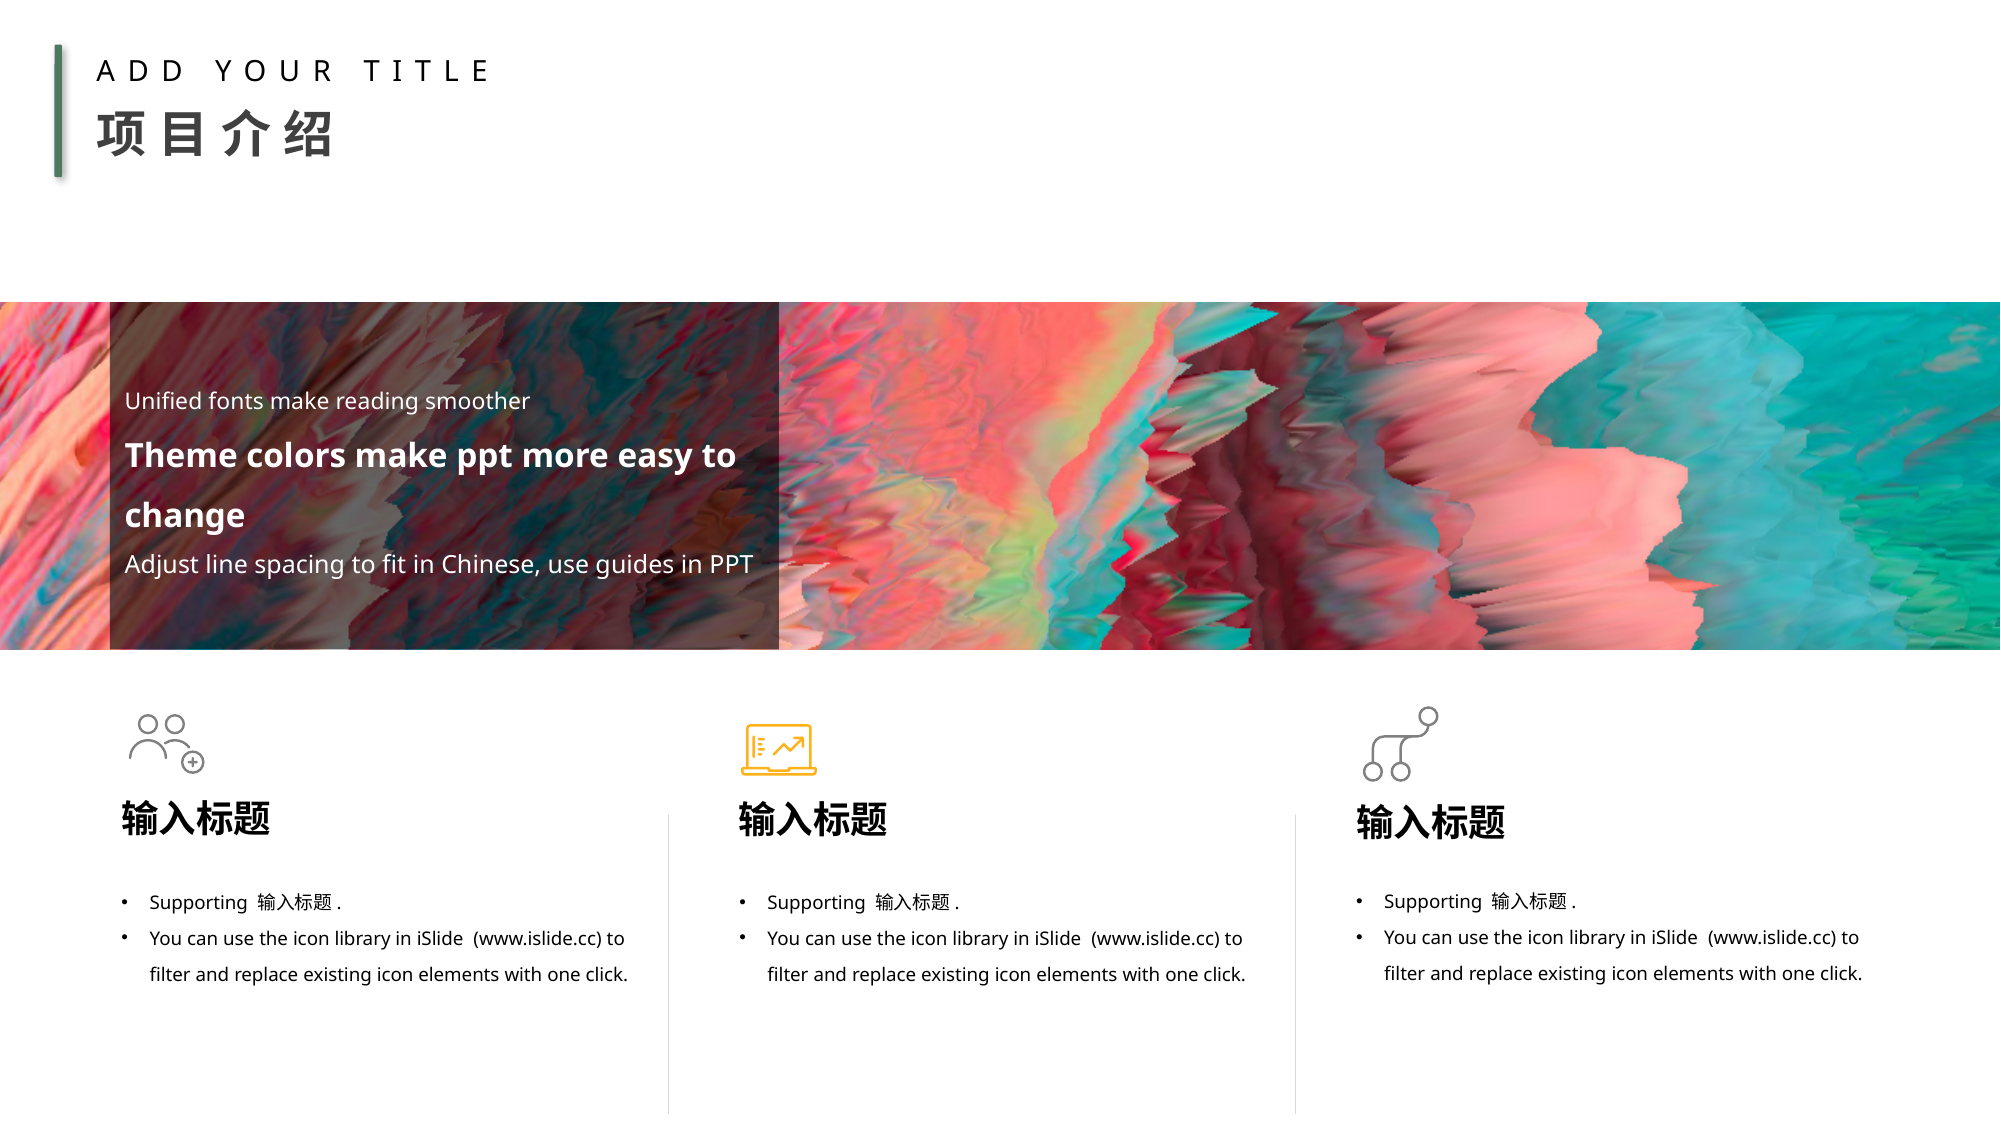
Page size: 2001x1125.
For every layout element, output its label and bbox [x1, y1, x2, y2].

text_box [54, 44, 649, 178]
text_box [0, 302, 2000, 1114]
